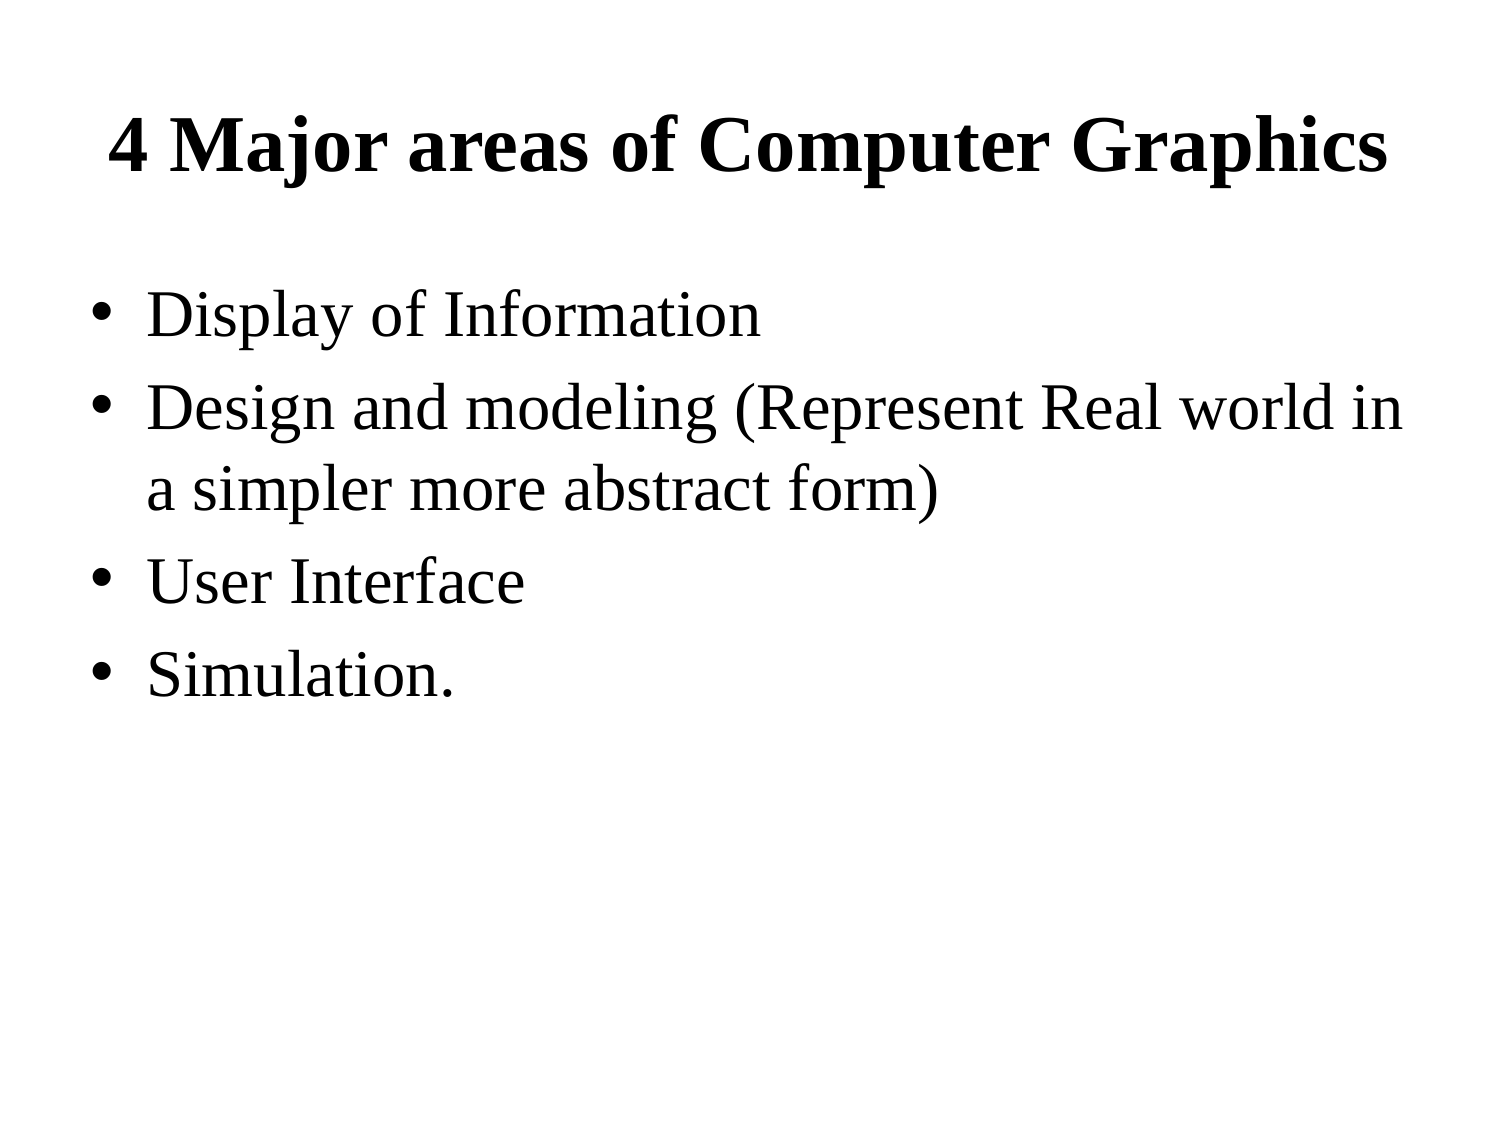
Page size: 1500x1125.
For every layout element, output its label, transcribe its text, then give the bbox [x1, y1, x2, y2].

list Display of Information Design and modeling (Represent Real world in a simpler more abstract form) User Interface Simulation. [75, 262, 1425, 1005]
title 4 Major areas of Computer Graphics [75, 45, 1425, 233]
